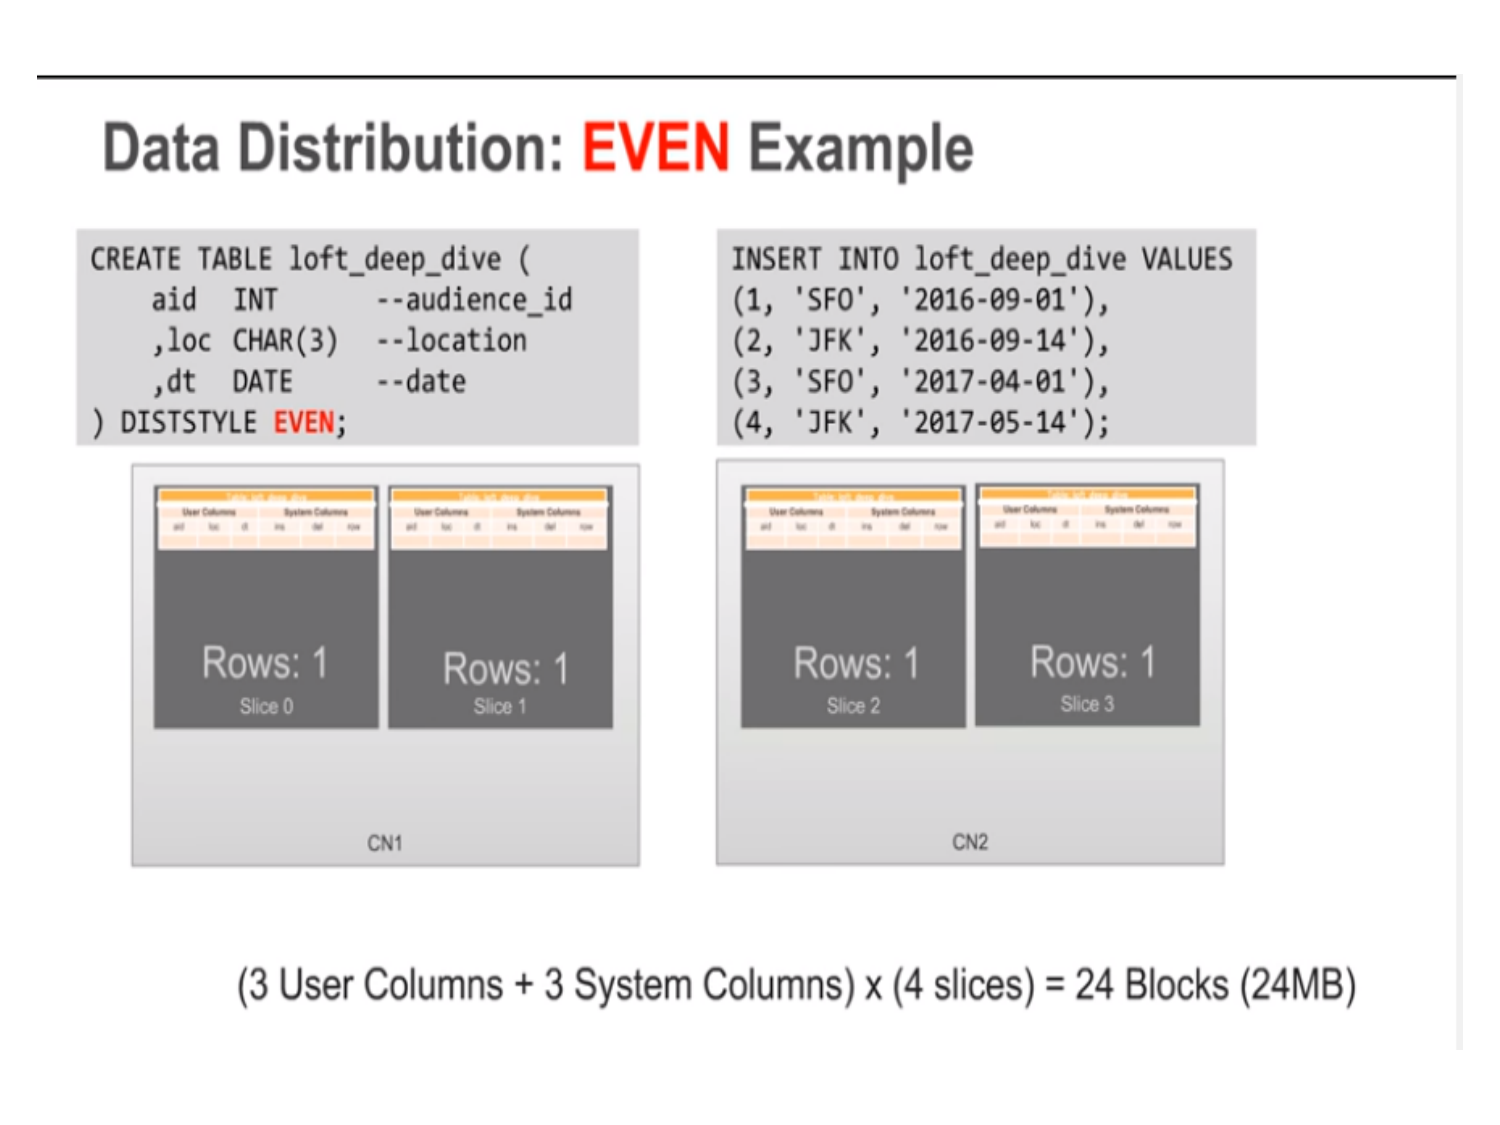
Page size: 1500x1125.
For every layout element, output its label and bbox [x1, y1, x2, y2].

picture [37, 74, 1463, 1051]
